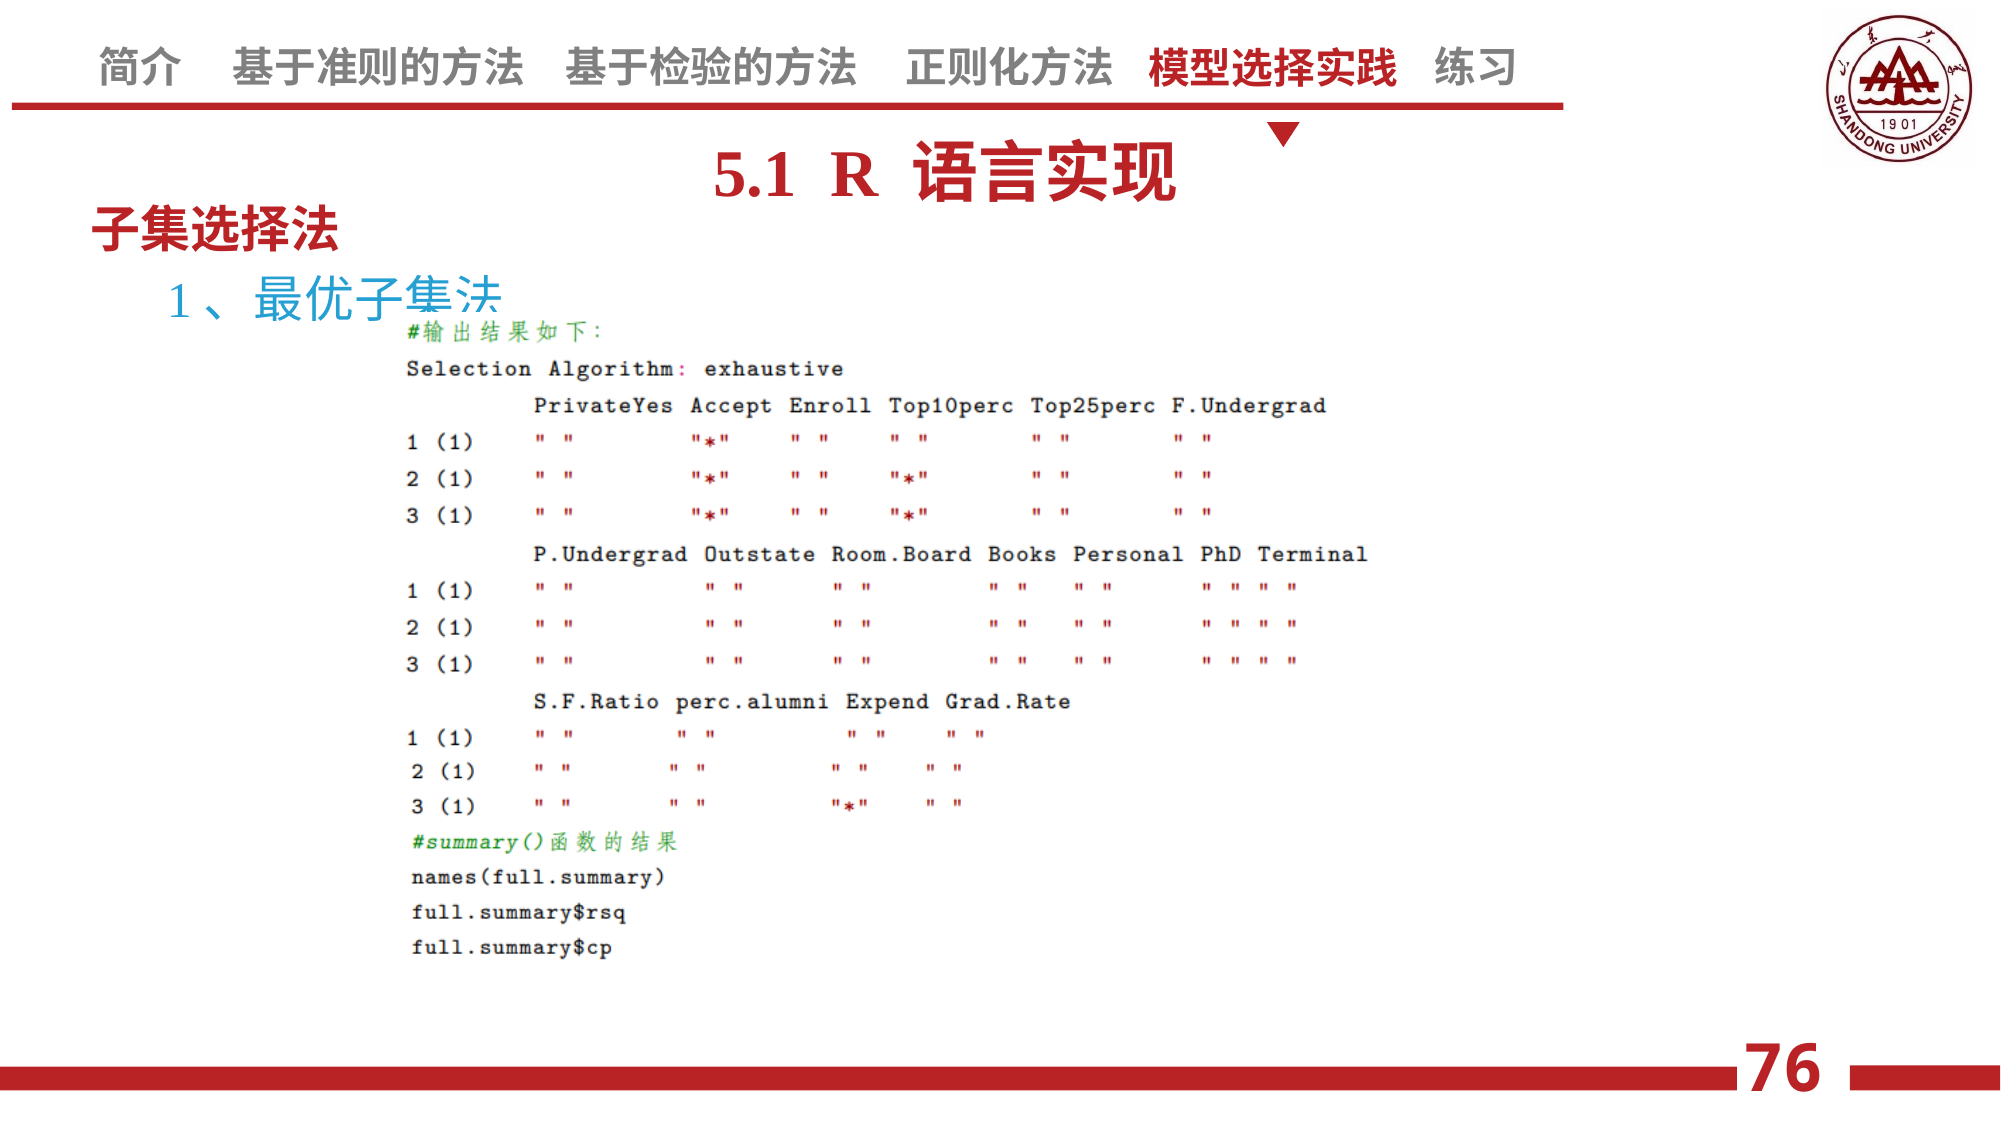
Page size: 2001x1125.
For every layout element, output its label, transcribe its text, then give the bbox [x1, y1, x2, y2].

text_box 5.1 R 语言实现 [685, 122, 1689, 218]
text_box 1、最优子集法 [77, 245, 1923, 410]
picture [403, 312, 1478, 962]
picture [1820, 9, 1977, 167]
text_box 子集选择法 [75, 189, 1078, 265]
